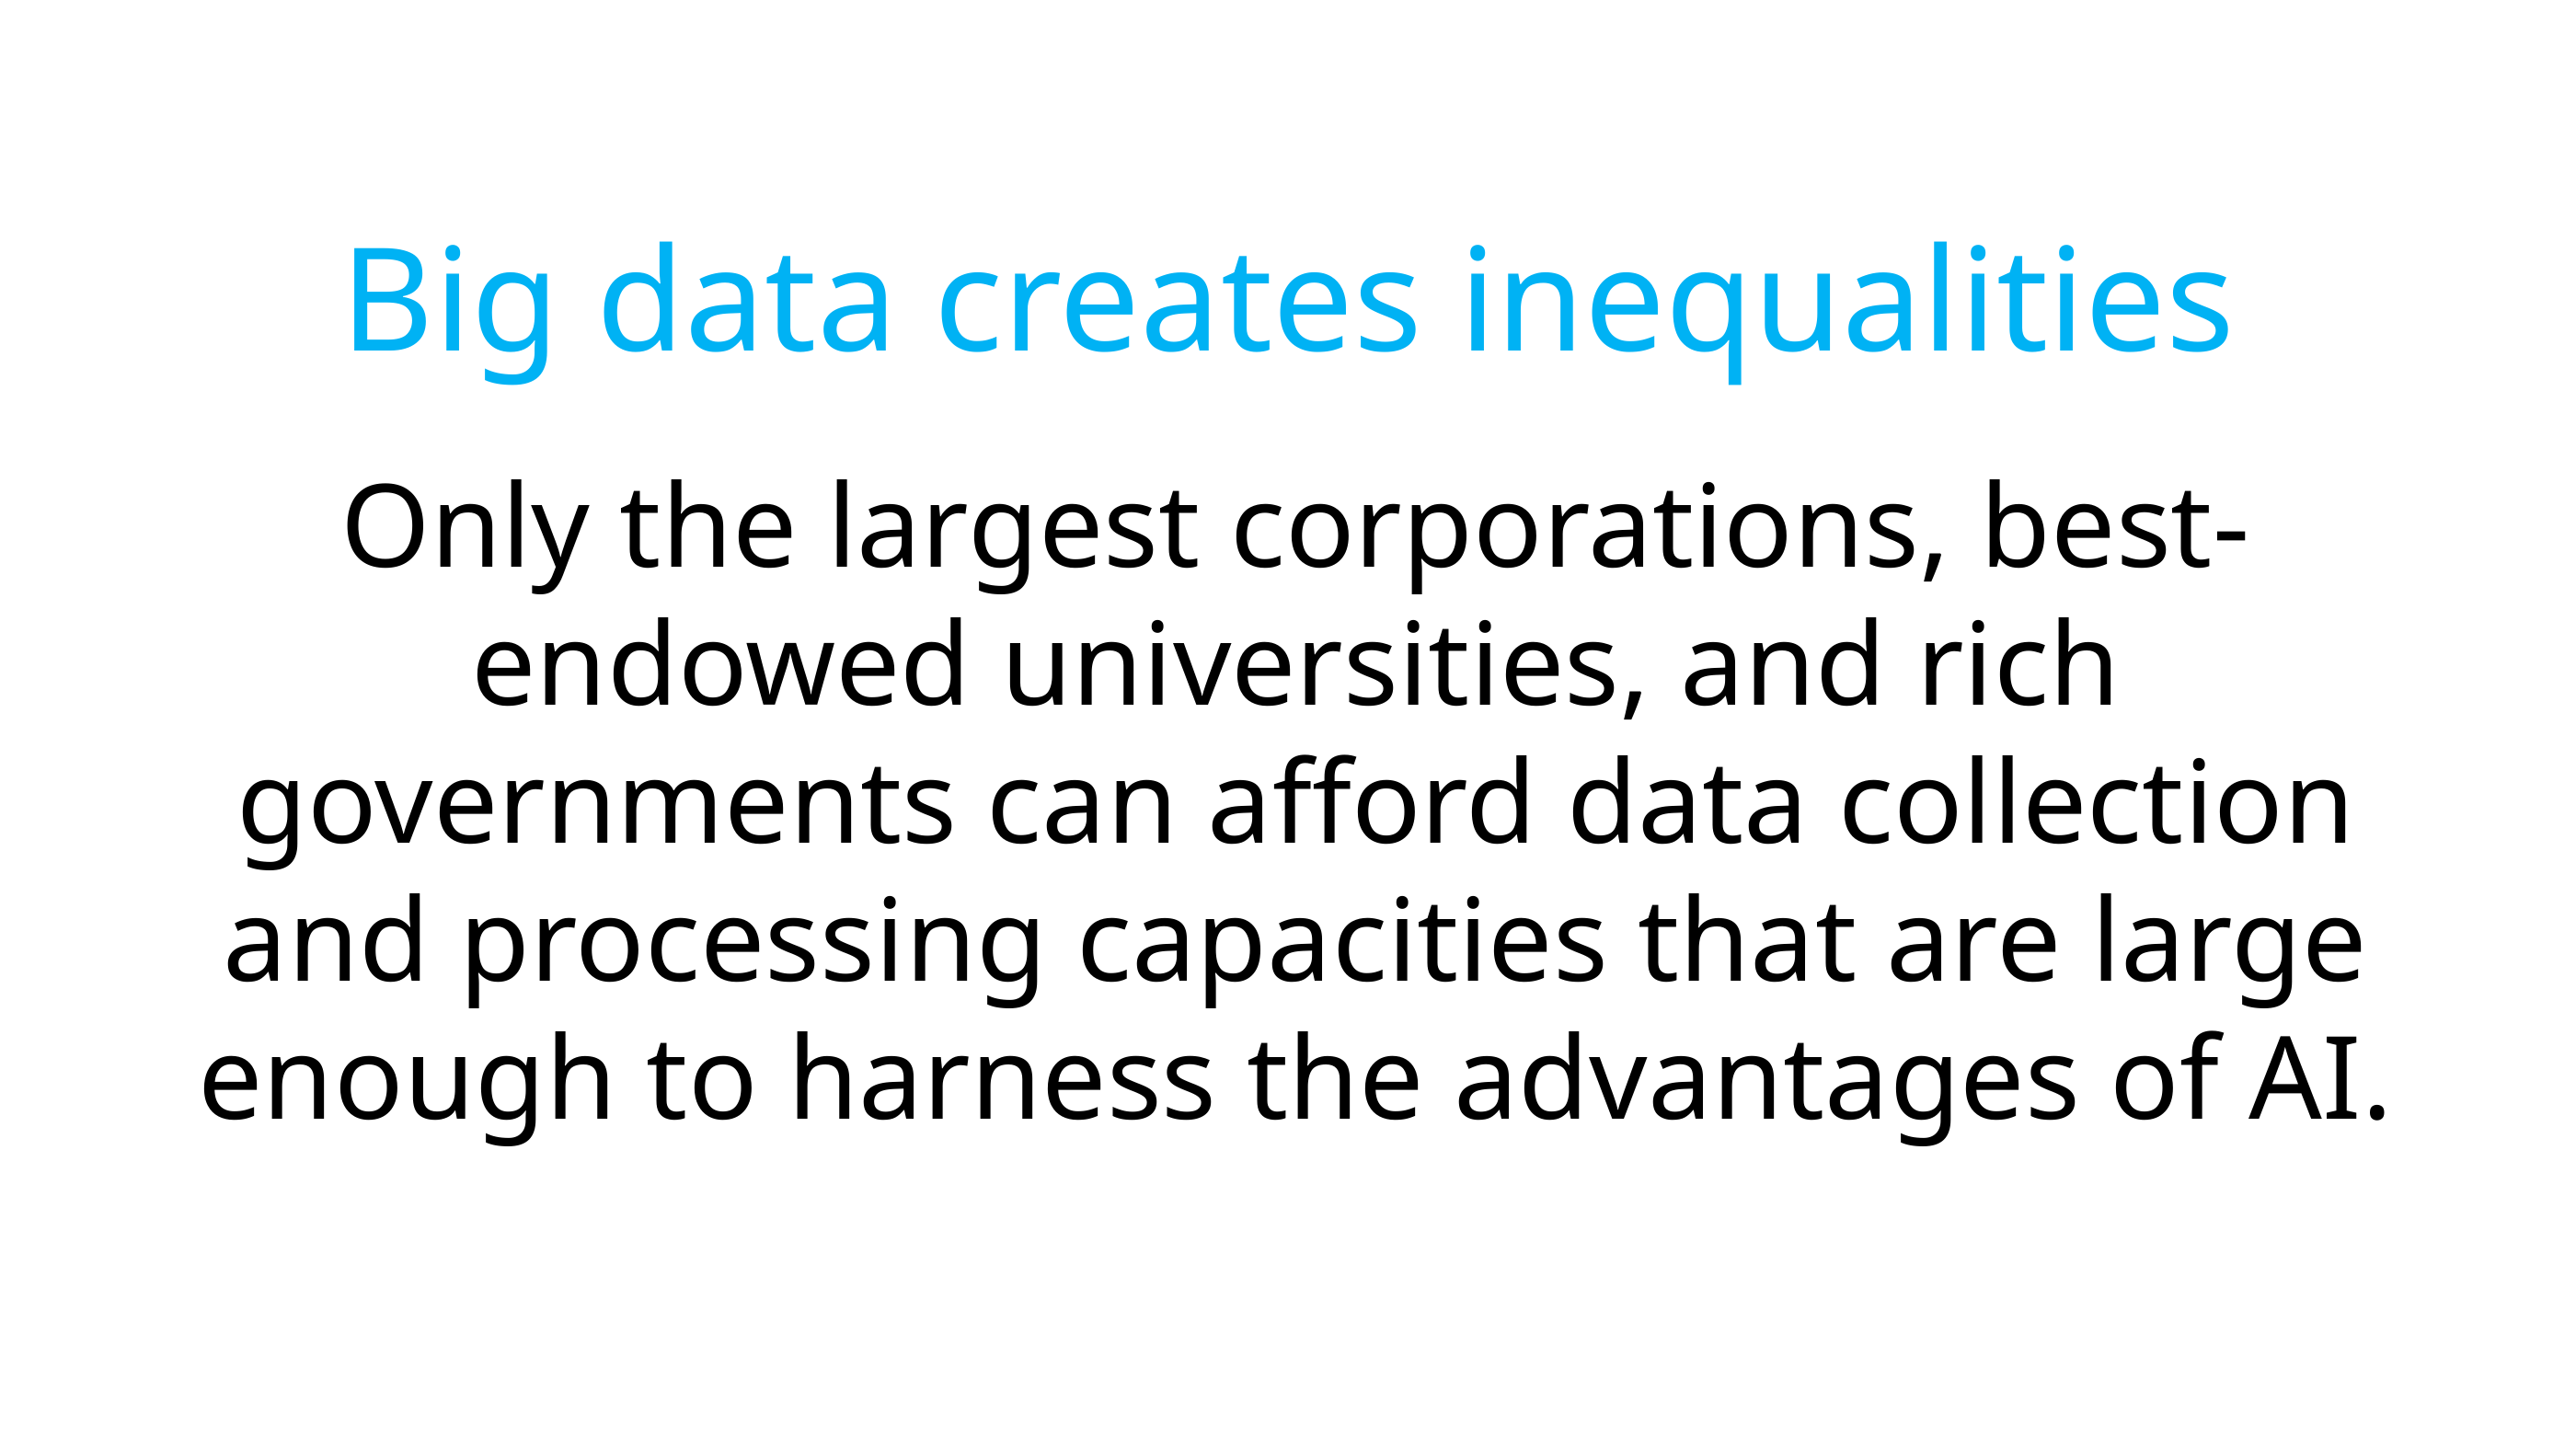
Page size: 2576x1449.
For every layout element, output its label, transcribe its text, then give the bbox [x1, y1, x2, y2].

text_box Only the largest corporations, best-endowed universities, and rich governments can afford data collection and processing capacities that are large enough to harness the advantages of AI. [177, 444, 2416, 1259]
title Big data creates inequalities [177, 165, 2399, 444]
